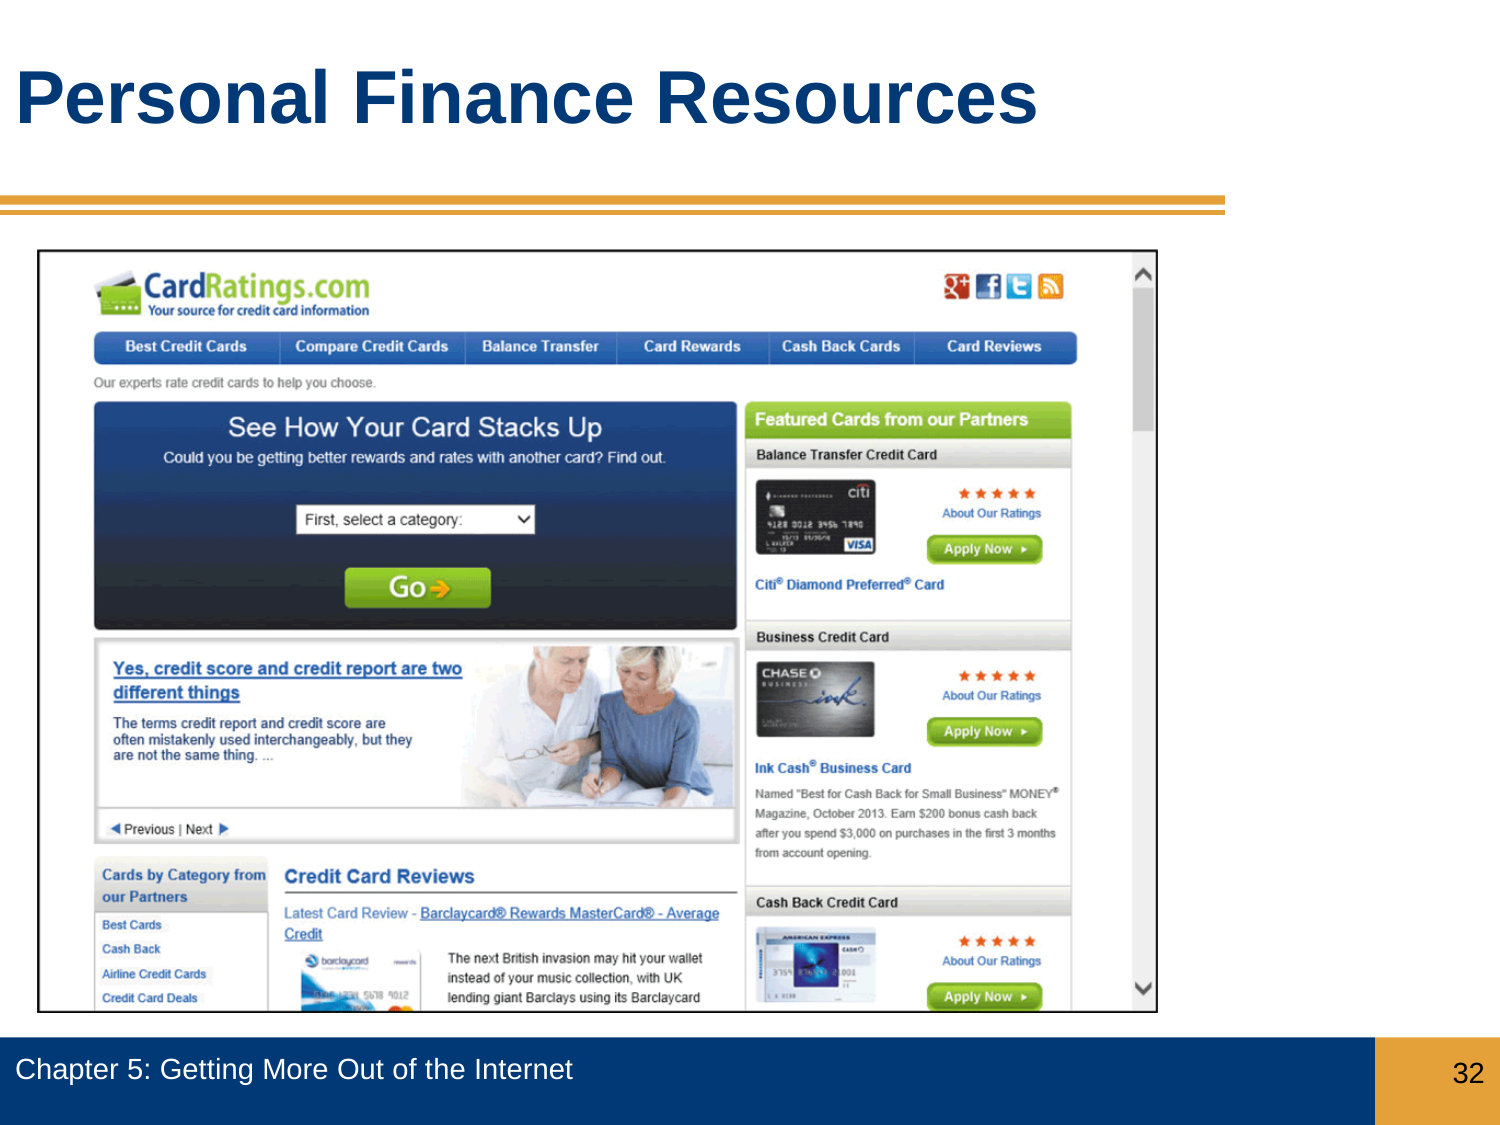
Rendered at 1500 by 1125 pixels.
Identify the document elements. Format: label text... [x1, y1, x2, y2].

slide_number 32 [1374, 1046, 1500, 1125]
footer Chapter 5: Getting More Out of the Internet [0, 1042, 626, 1125]
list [36, 249, 1158, 1013]
title Personal Finance Resources [0, 0, 1226, 188]
